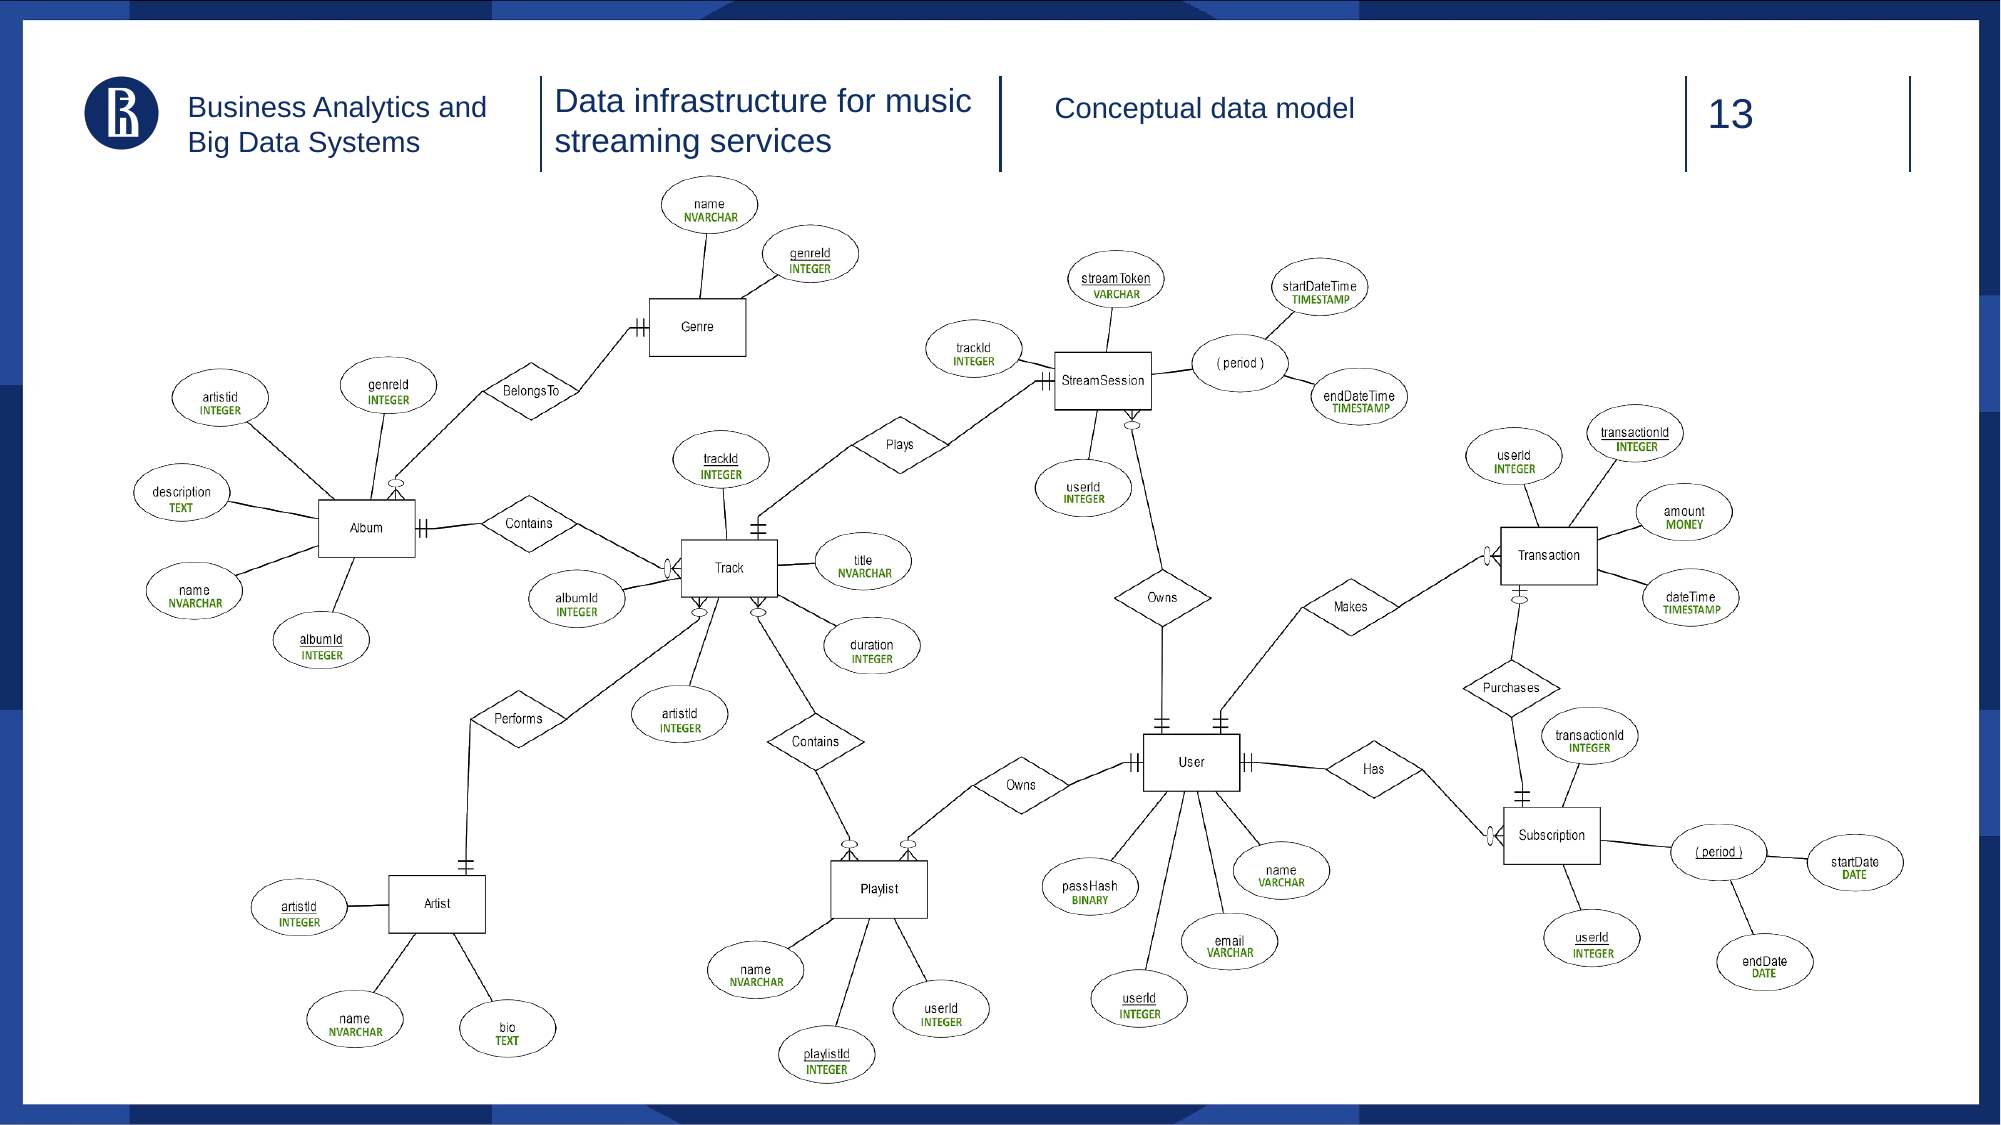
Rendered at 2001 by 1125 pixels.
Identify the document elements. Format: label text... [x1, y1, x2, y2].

list Conceptual data model [1054, 89, 1395, 157]
list Data infrastructure for music streaming services [554, 78, 1075, 146]
picture [0, 0, 2001, 1125]
list Business Analytics and Big Data Systems [187, 88, 500, 157]
